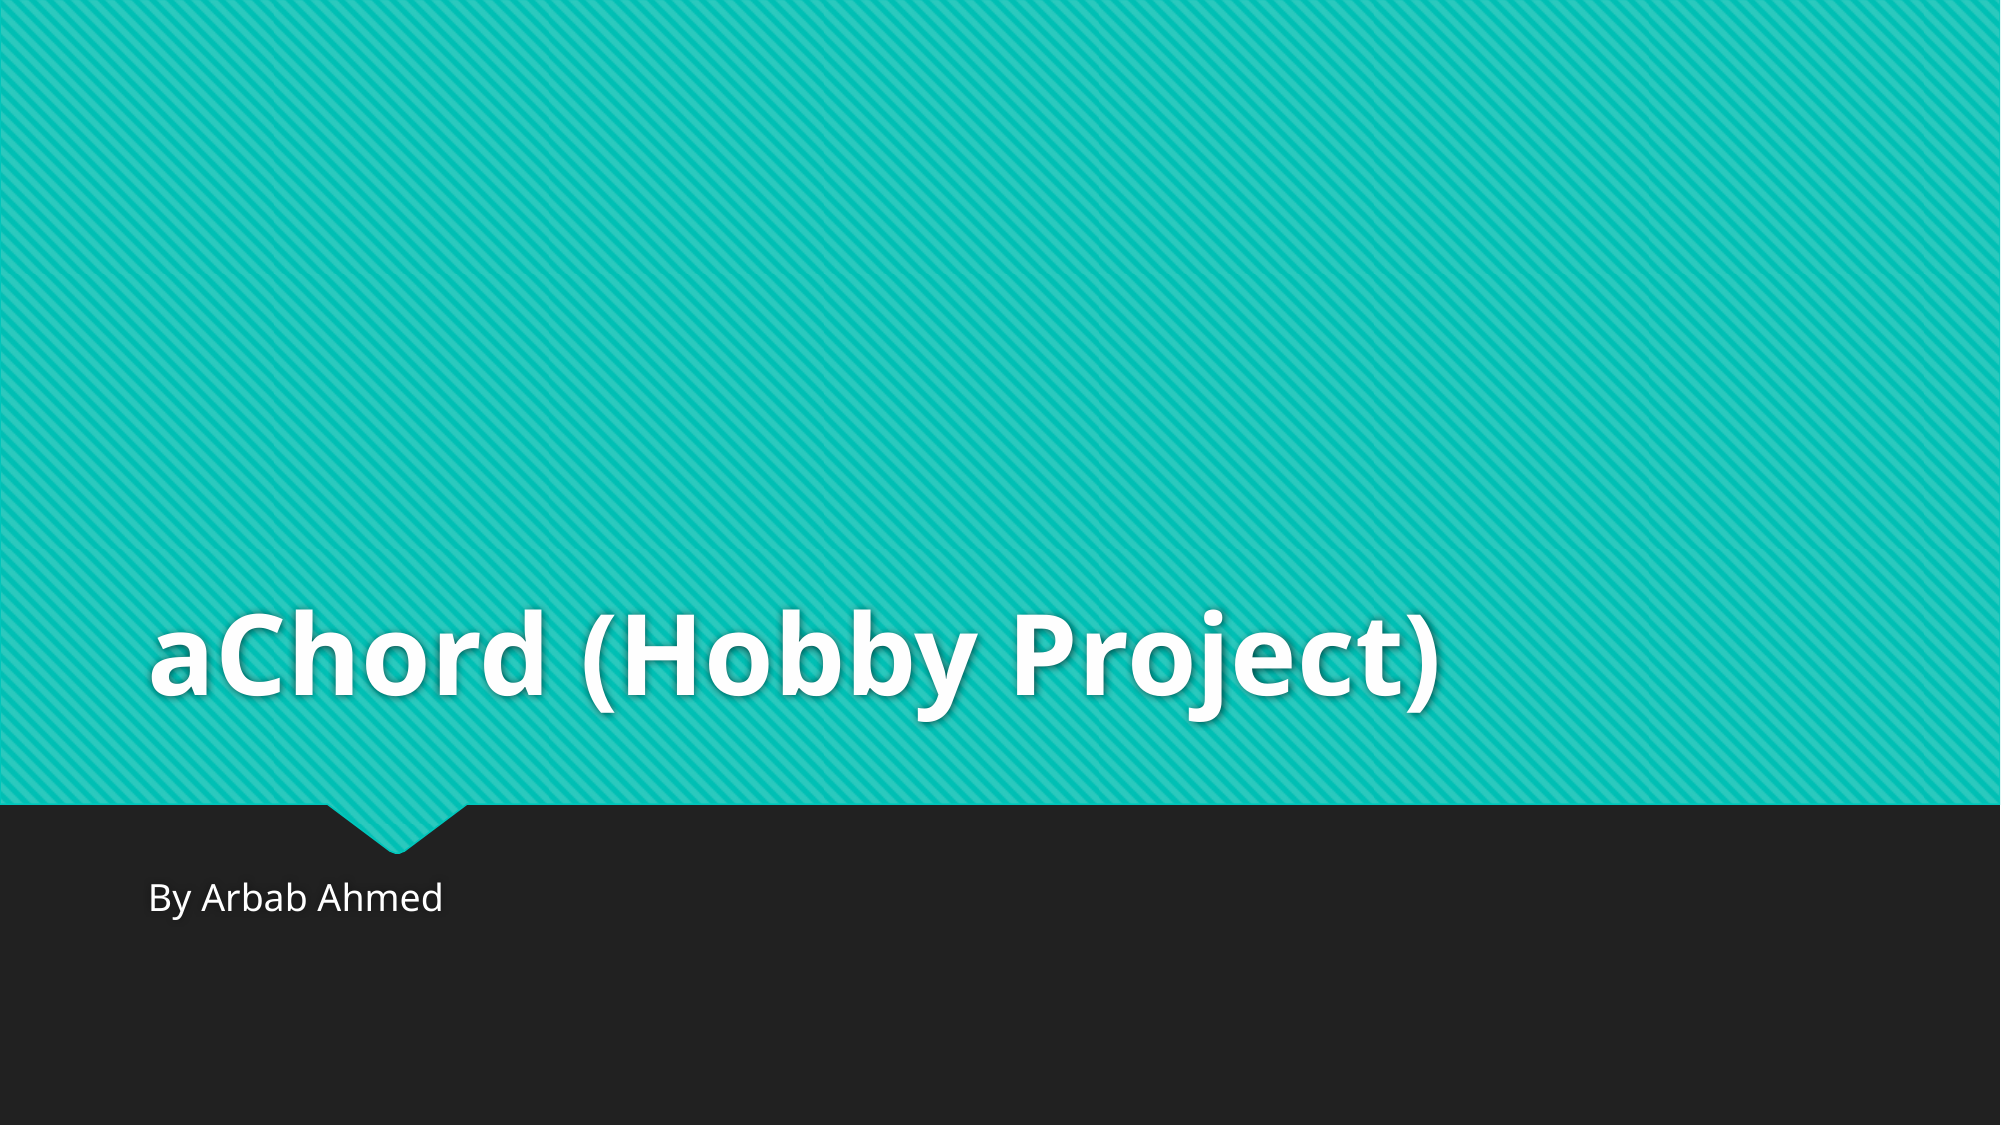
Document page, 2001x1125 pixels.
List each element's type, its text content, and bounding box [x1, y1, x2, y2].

title aChord (Hobby Project) [132, 237, 1868, 726]
subtitle By Arbab Ahmed [132, 866, 1868, 938]
